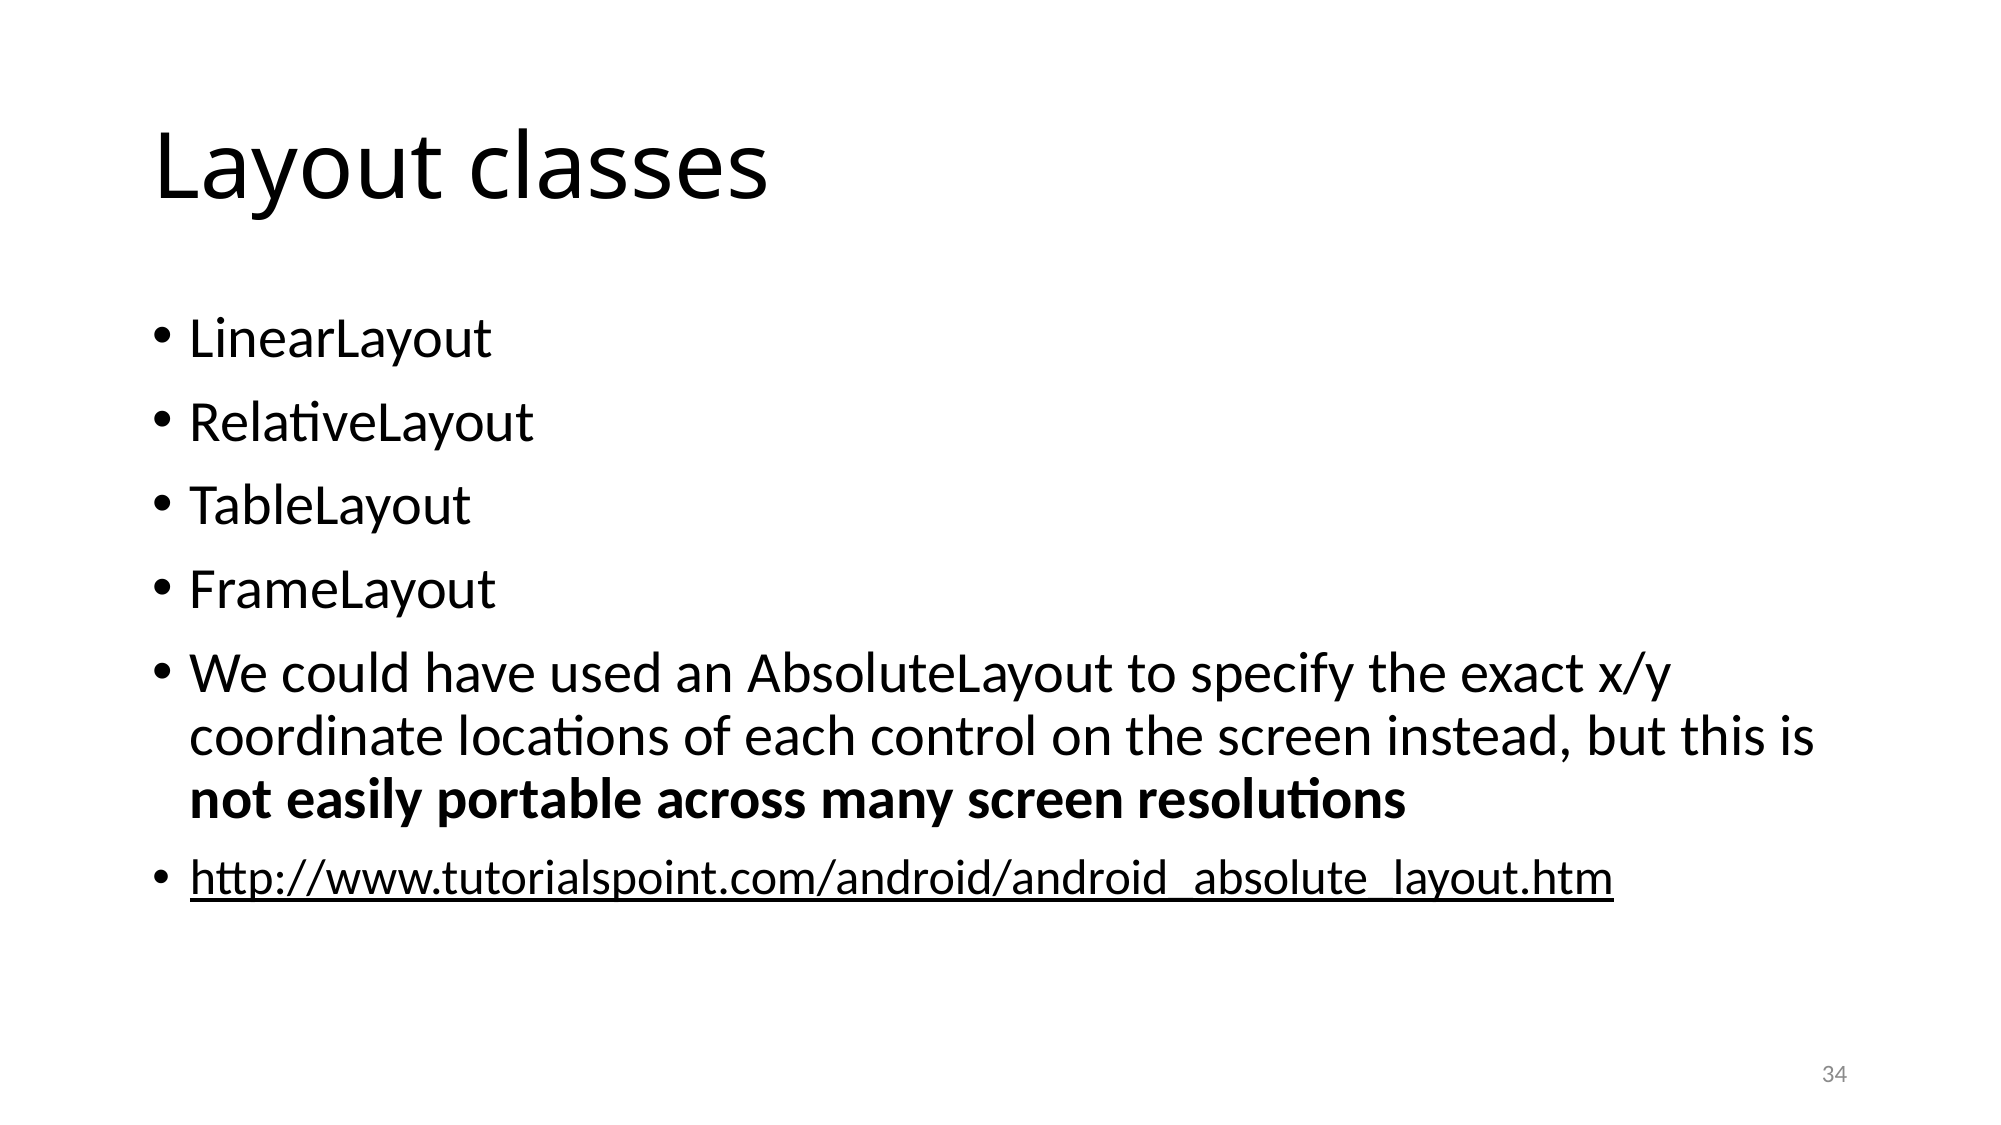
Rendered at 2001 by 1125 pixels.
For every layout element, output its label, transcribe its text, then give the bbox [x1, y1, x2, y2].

title Layout classes [137, 59, 1863, 278]
slide_number 34 [1412, 1042, 1863, 1103]
list LinearLayout RelativeLayout TableLayout FrameLayout We could have used an AbsoluteLayout to specify the exact x/y coordinate locations of each control on the screen instead, but this is not easily portable across many screen resolutions http://www.tutorialspoint.com/android/android_absolute_layout.htm [137, 299, 1863, 1014]
